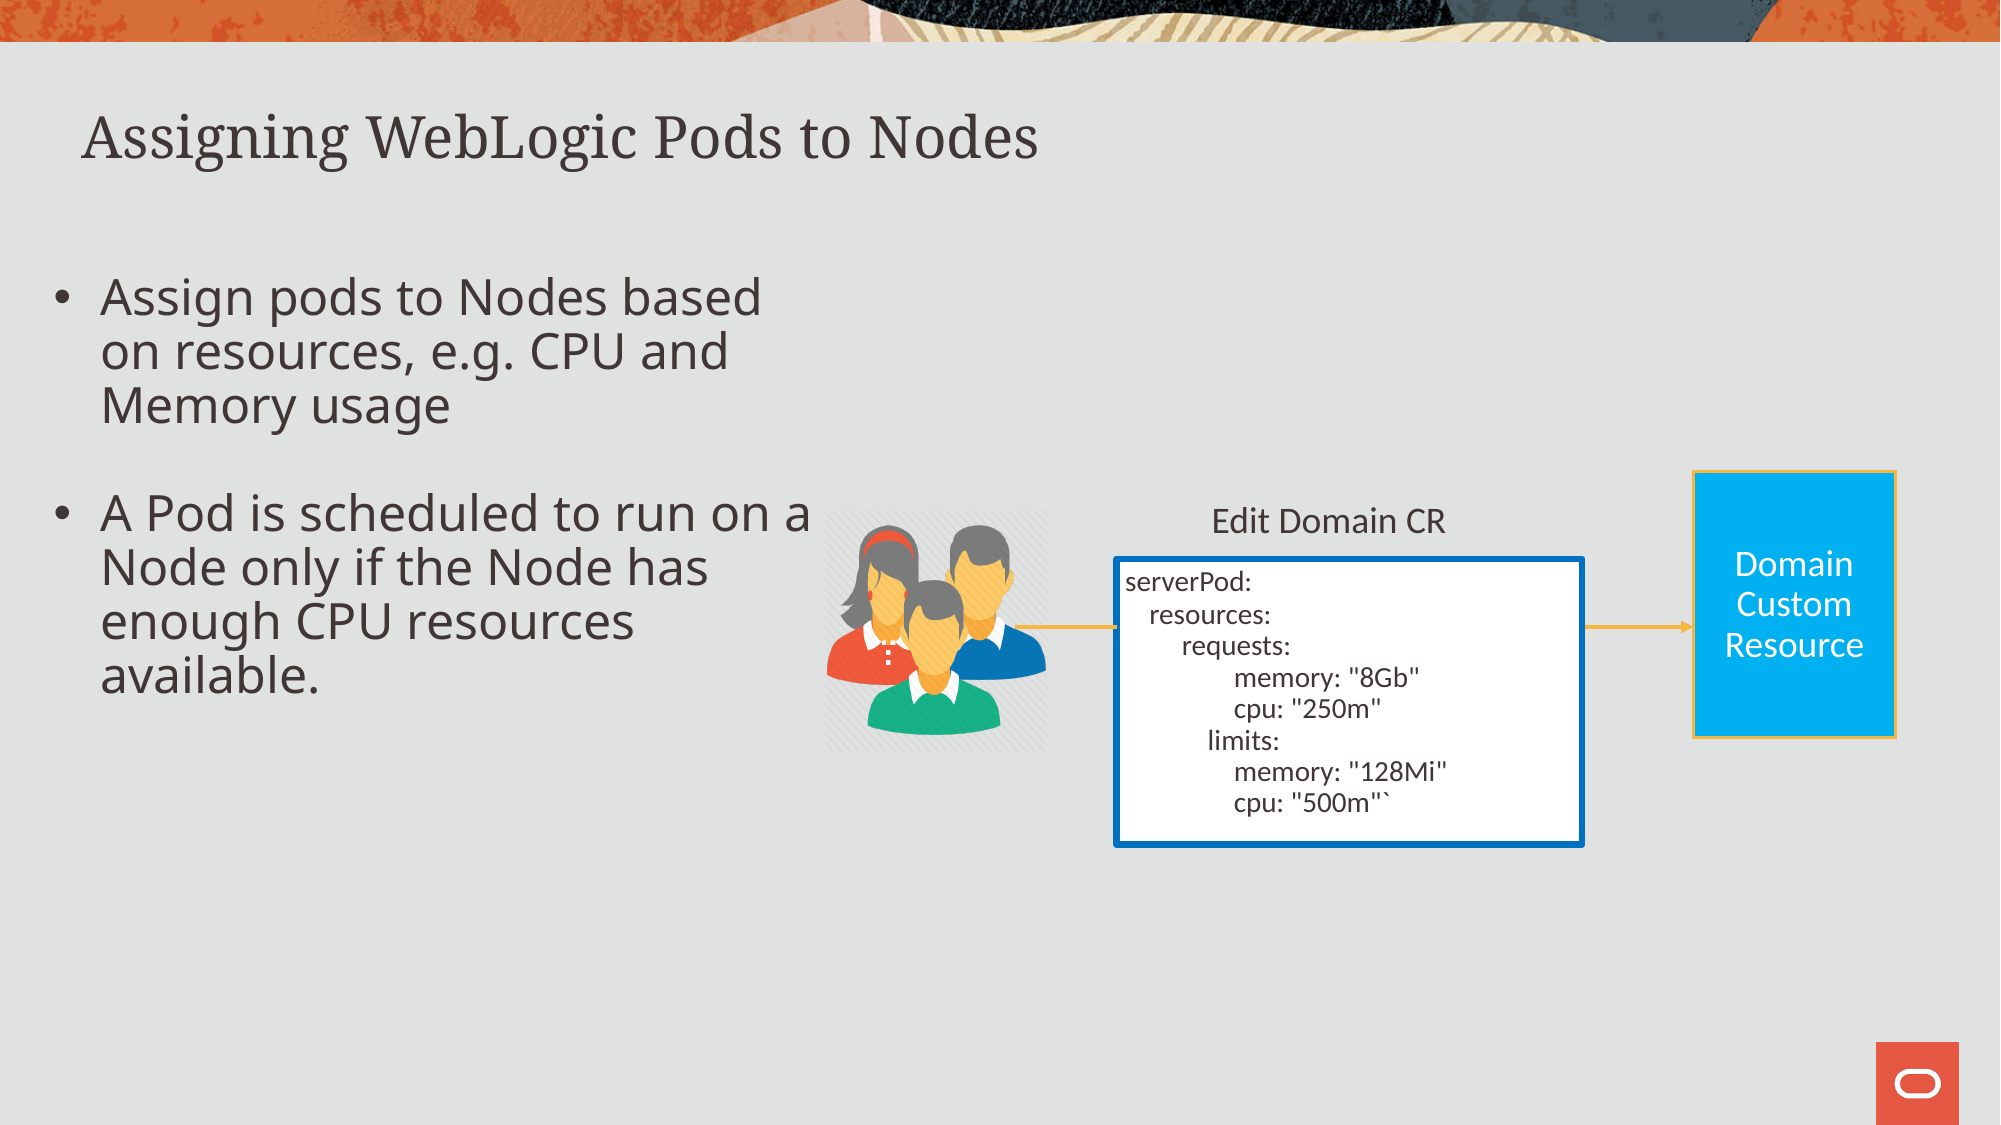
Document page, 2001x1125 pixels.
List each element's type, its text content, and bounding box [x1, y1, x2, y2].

text_box serverPod: resources: requests: memory: "8Gb" cpu: "250m" limits: memory: "128Mi" cpu: "500m"` [1116, 558, 1582, 845]
picture [824, 507, 1049, 753]
text_box Edit Domain CR [1211, 500, 1362, 558]
picture [1876, 1042, 1959, 1125]
list Domain Custom Resource [1693, 470, 1897, 739]
title Assigning WebLogic Pods to Nodes [81, 66, 1907, 213]
picture [0, 0, 2000, 42]
text_box Assign pods to Nodes based on resources, e.g. CPU and Memory usage A Pod is scheduled to run on a Node only if the Node has enough CPU resources available. [53, 212, 825, 1046]
